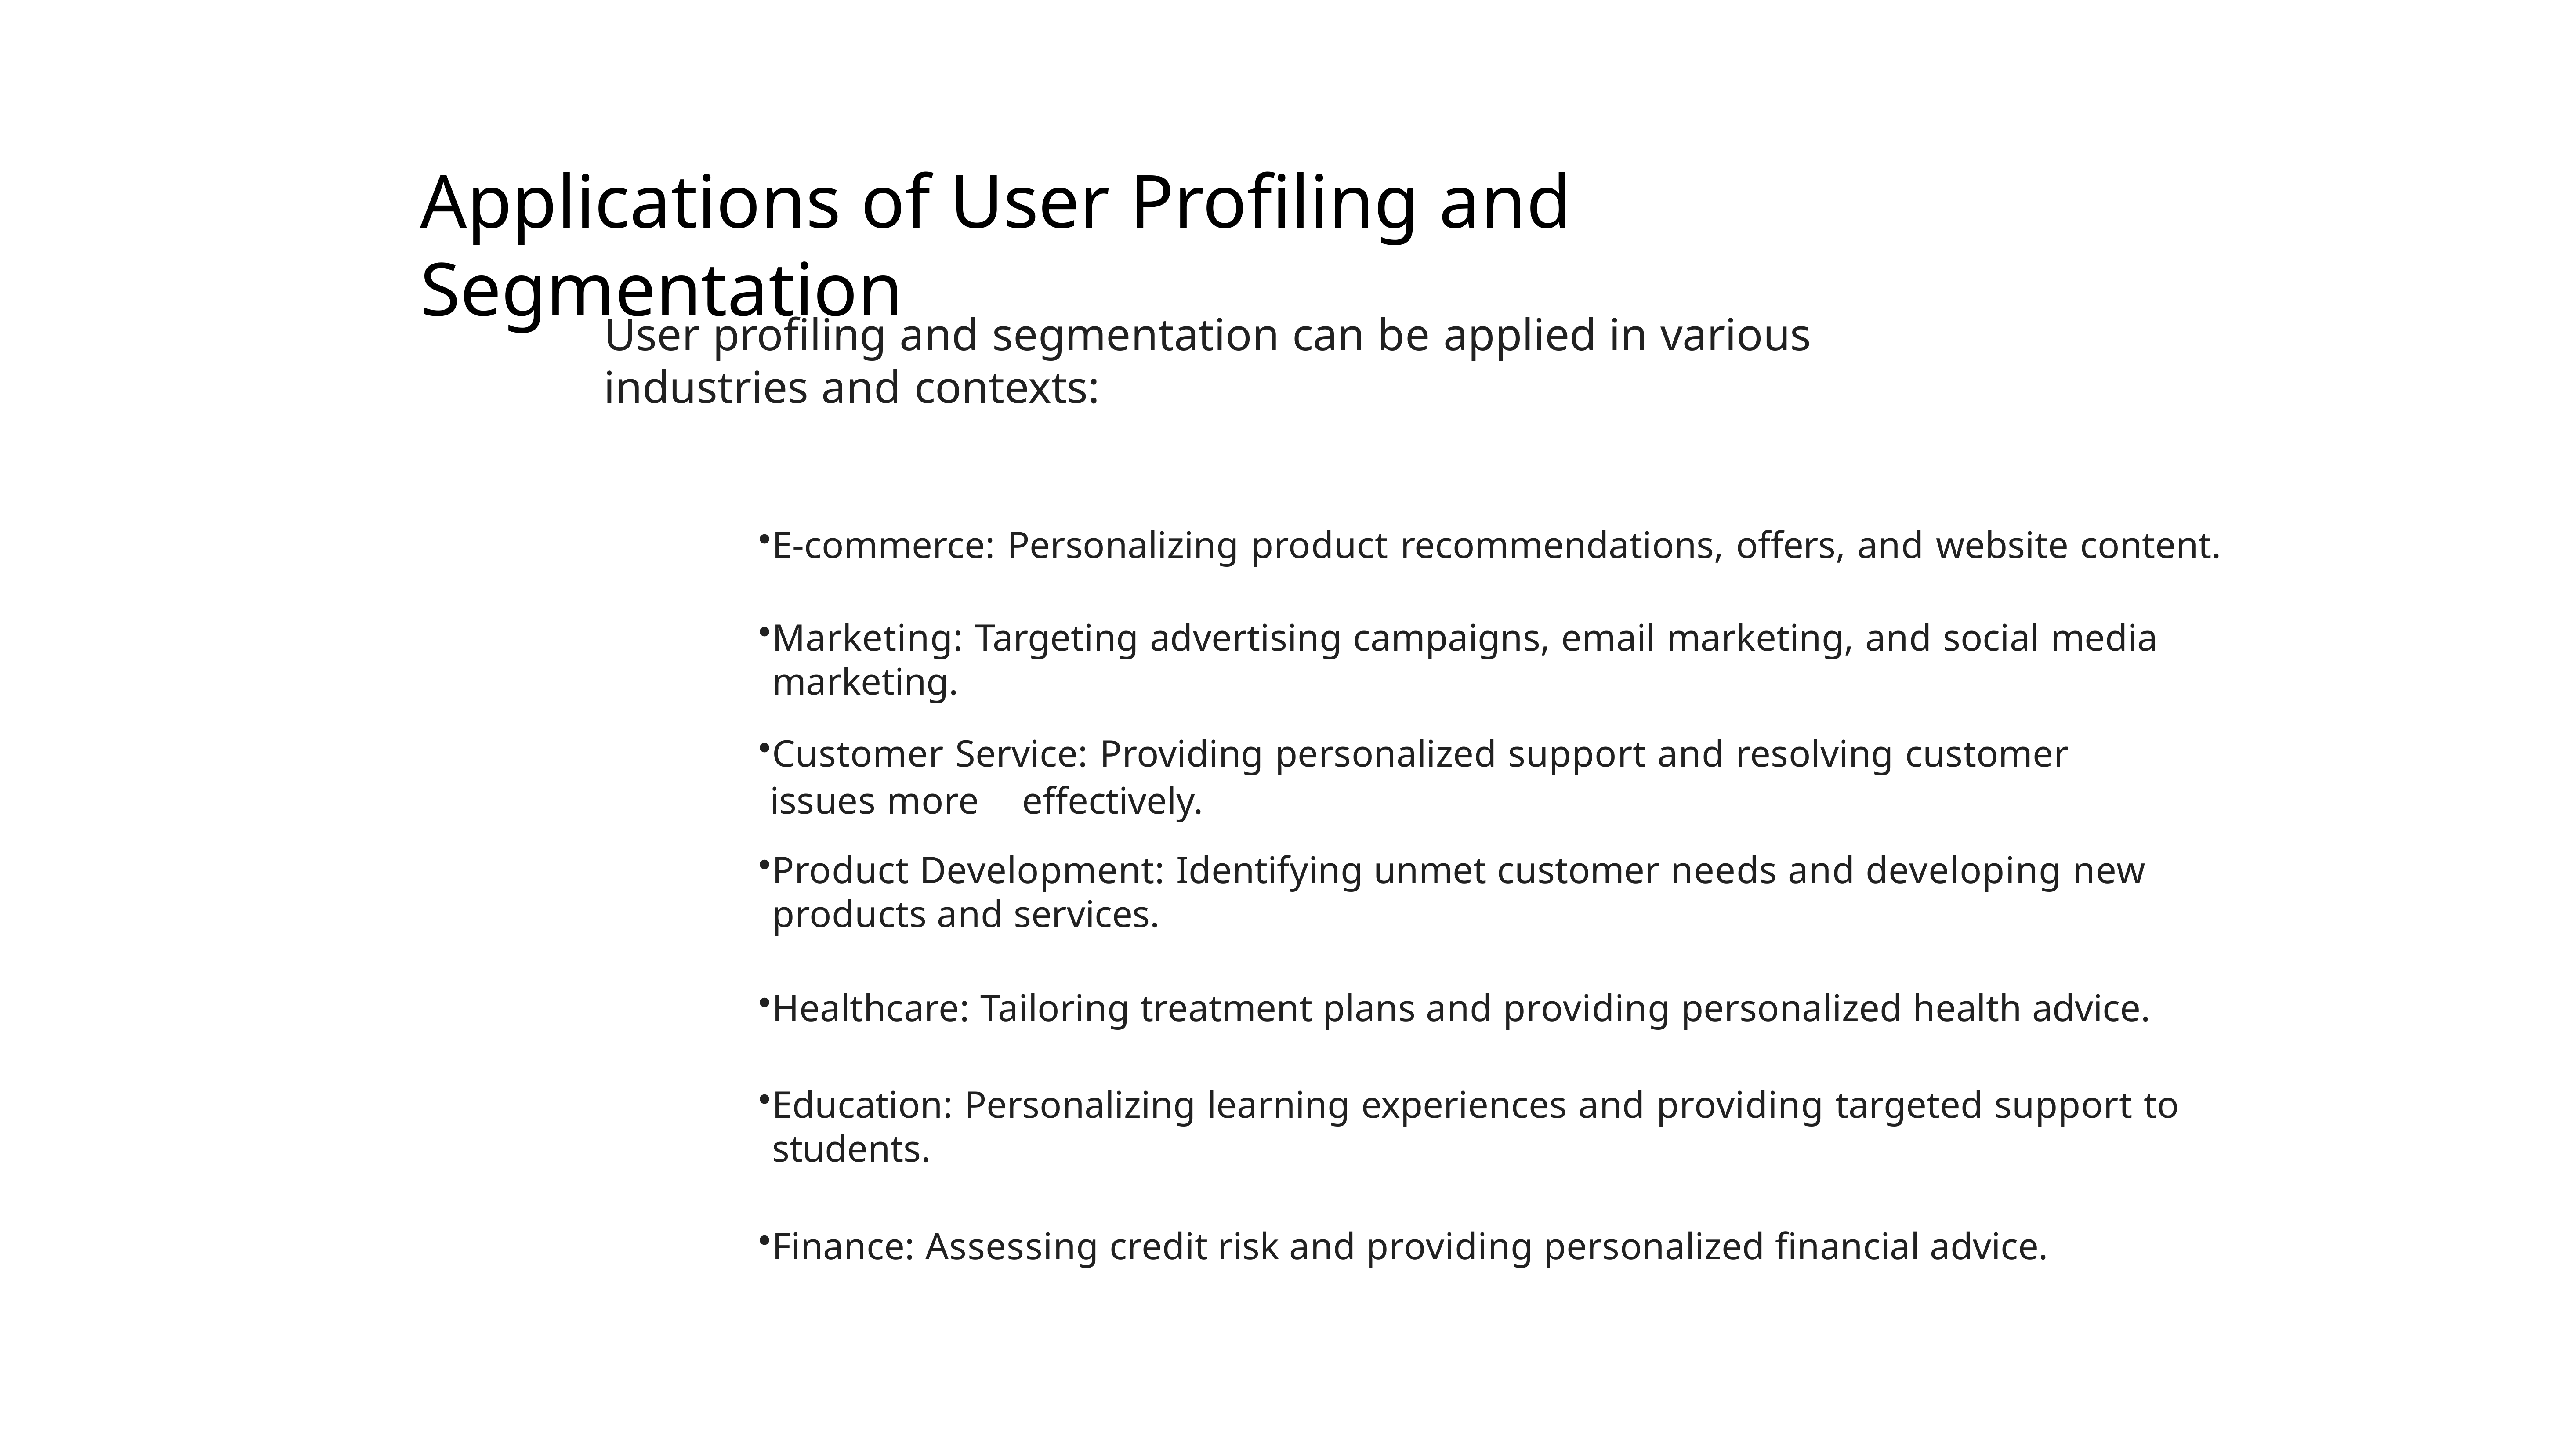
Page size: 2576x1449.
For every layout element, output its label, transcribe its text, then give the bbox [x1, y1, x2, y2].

text_box E-commerce: Personalizing product recommendations, offers, and website content. Marketing: Targeting advertising campaigns, email marketing, and social media marketing. Customer Service: Providing personalized support and resolving customer issues more effectively. Product Development: Identifying unmet customer needs and developing new products and services. Healthcare: Tailoring treatment plans and providing personalized health advice. Education: Personalizing learning experiences and providing targeted support to students. Finance: Assessing credit risk and providing personalized financial advice. [728, 476, 2293, 1267]
text_box Applications of User Profiling and Segmentation [419, 153, 2062, 330]
text_box User profiling and segmentation can be applied in various industries and contexts: [597, 303, 1885, 415]
